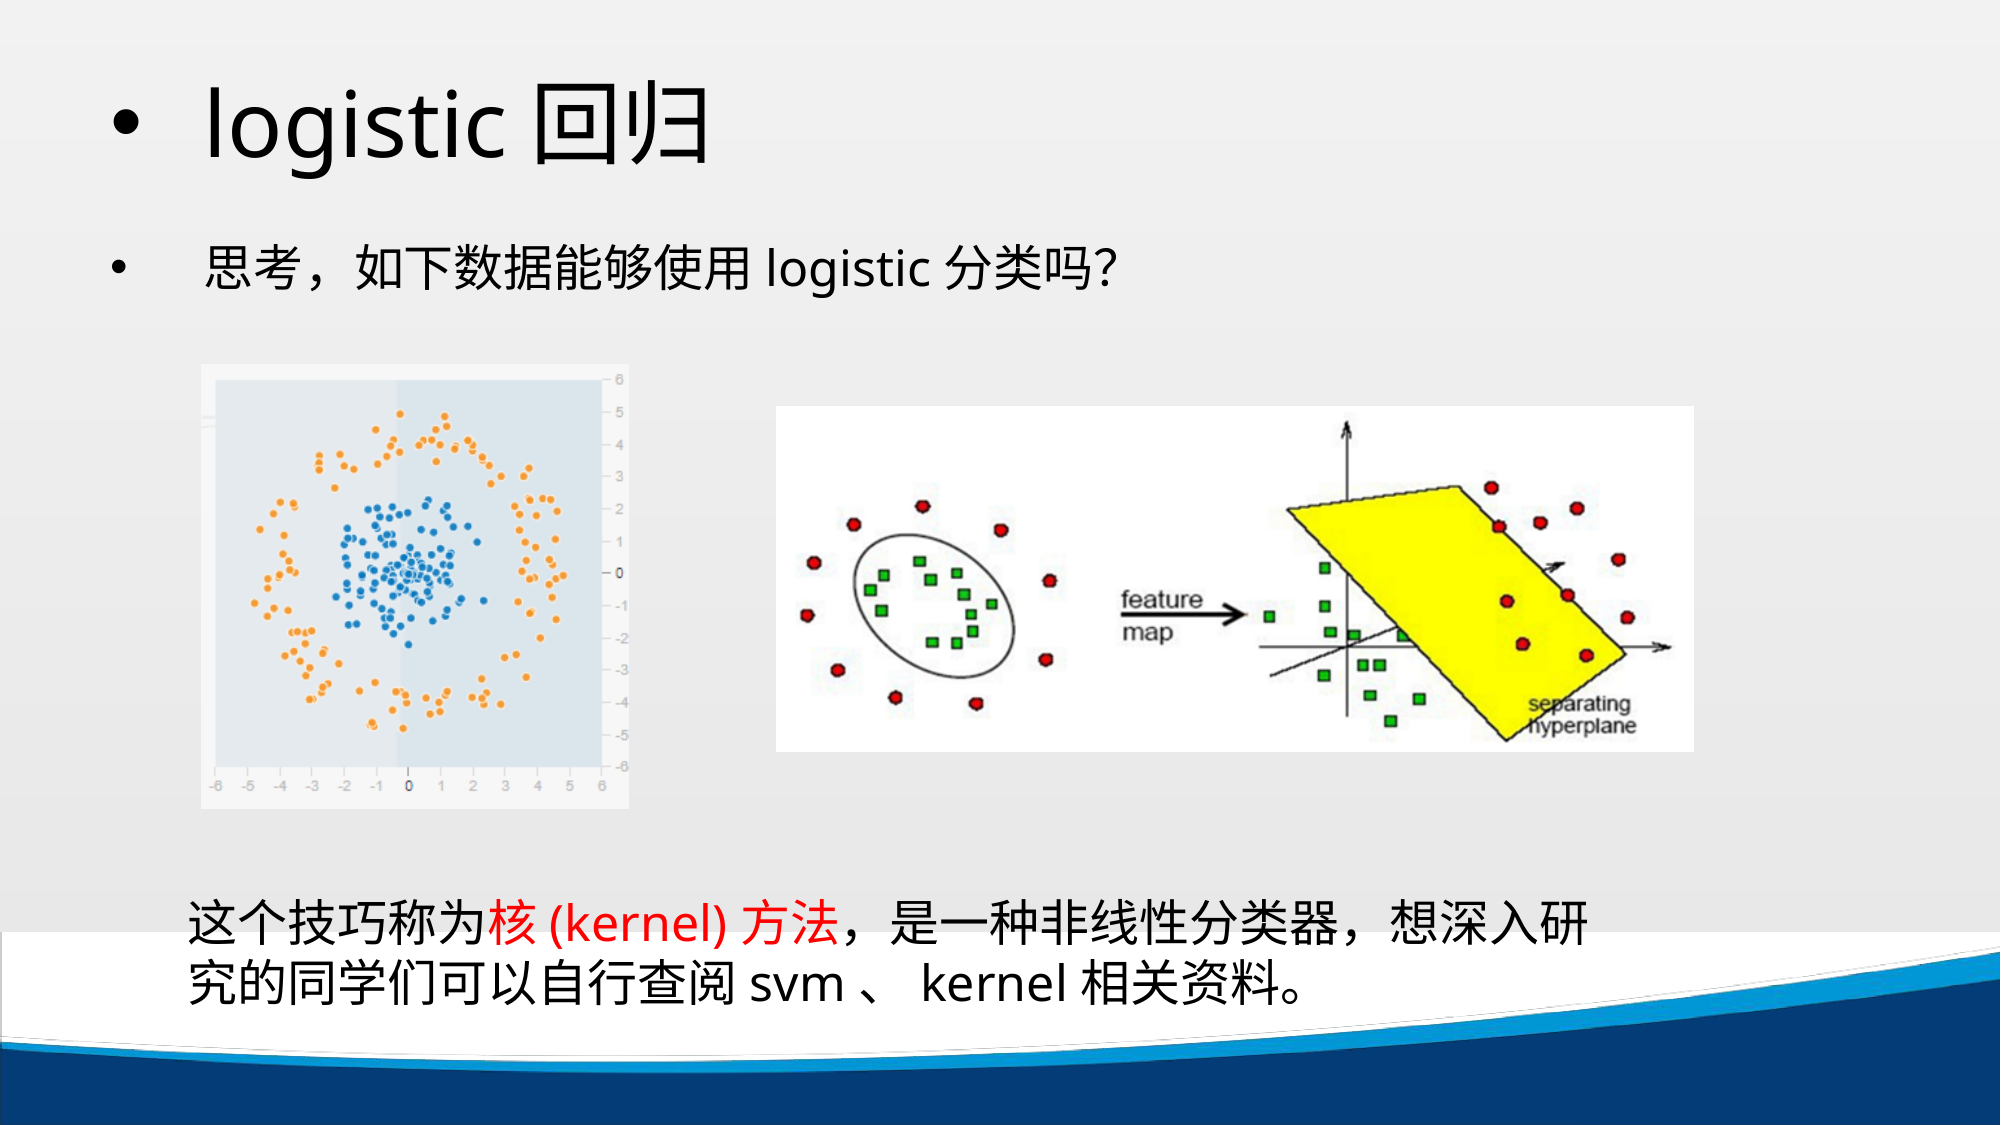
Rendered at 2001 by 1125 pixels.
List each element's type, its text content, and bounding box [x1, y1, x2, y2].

text_box logistic回归 思考，如下数据能够使用logistic分类吗？ [95, 58, 1843, 304]
picture [776, 406, 1694, 752]
picture [200, 364, 629, 809]
picture [0, 932, 2000, 1062]
picture [0, 979, 2000, 1125]
text_box 这个技巧称为核(kernel)方法，是一种非线性分类器，想深入研究的同学们可以自行查阅svm、kernel相关资料。 [173, 883, 1631, 932]
